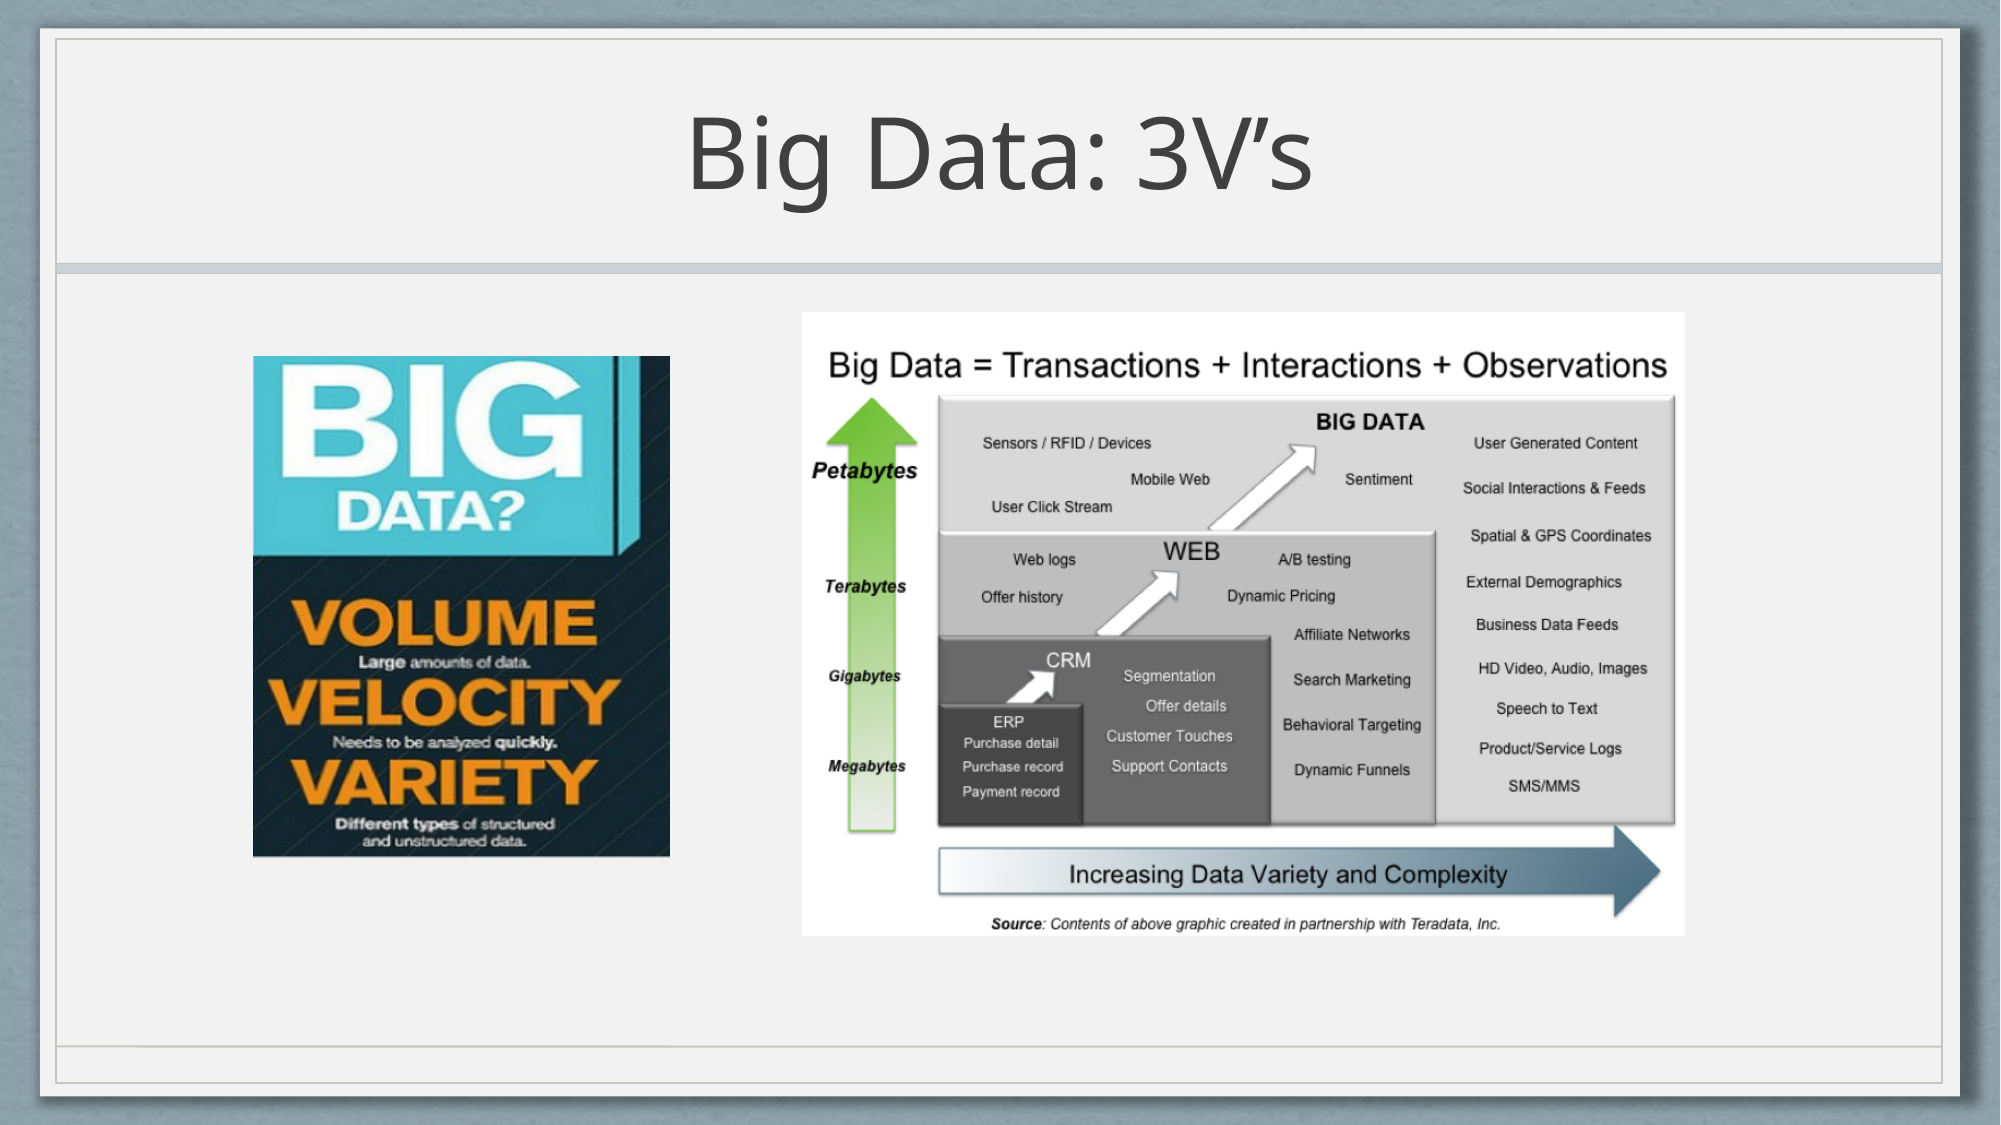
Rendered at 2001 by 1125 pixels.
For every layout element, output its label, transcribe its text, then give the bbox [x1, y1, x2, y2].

picture [801, 311, 1686, 937]
picture [253, 355, 670, 859]
title Big Data: 3V’s [196, 40, 1804, 260]
